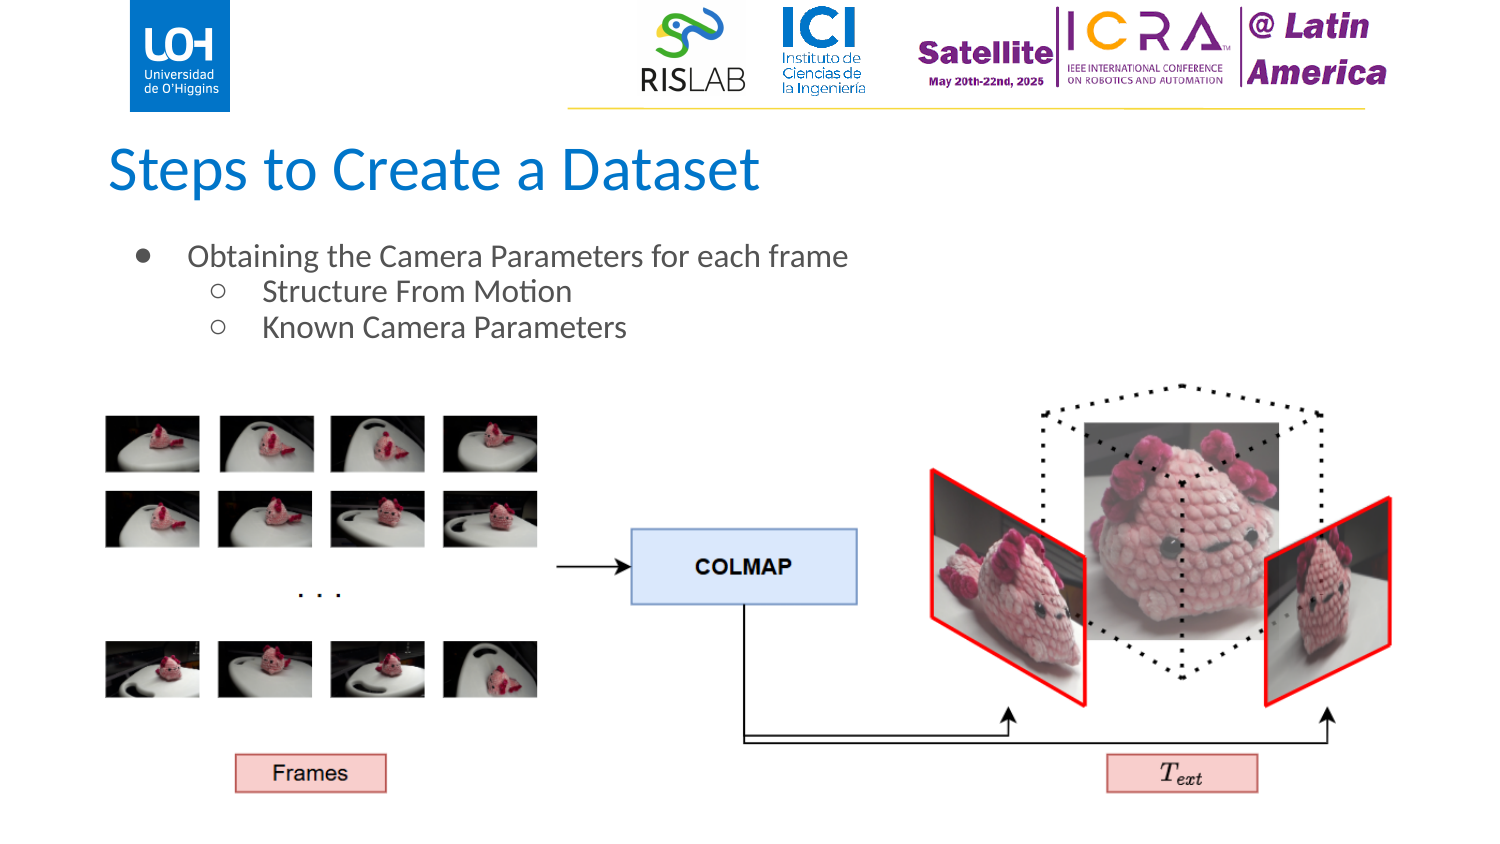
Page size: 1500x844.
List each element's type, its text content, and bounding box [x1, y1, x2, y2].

picture [916, 6, 1397, 96]
title Steps to Create a Dataset [103, 129, 1397, 211]
picture [637, 0, 746, 96]
picture [783, 6, 865, 96]
picture [129, 0, 230, 112]
picture [102, 375, 1398, 801]
list Obtaining the Camera Parameters for each frame Structure From Motion Known Camera Parameters [106, 232, 1365, 373]
